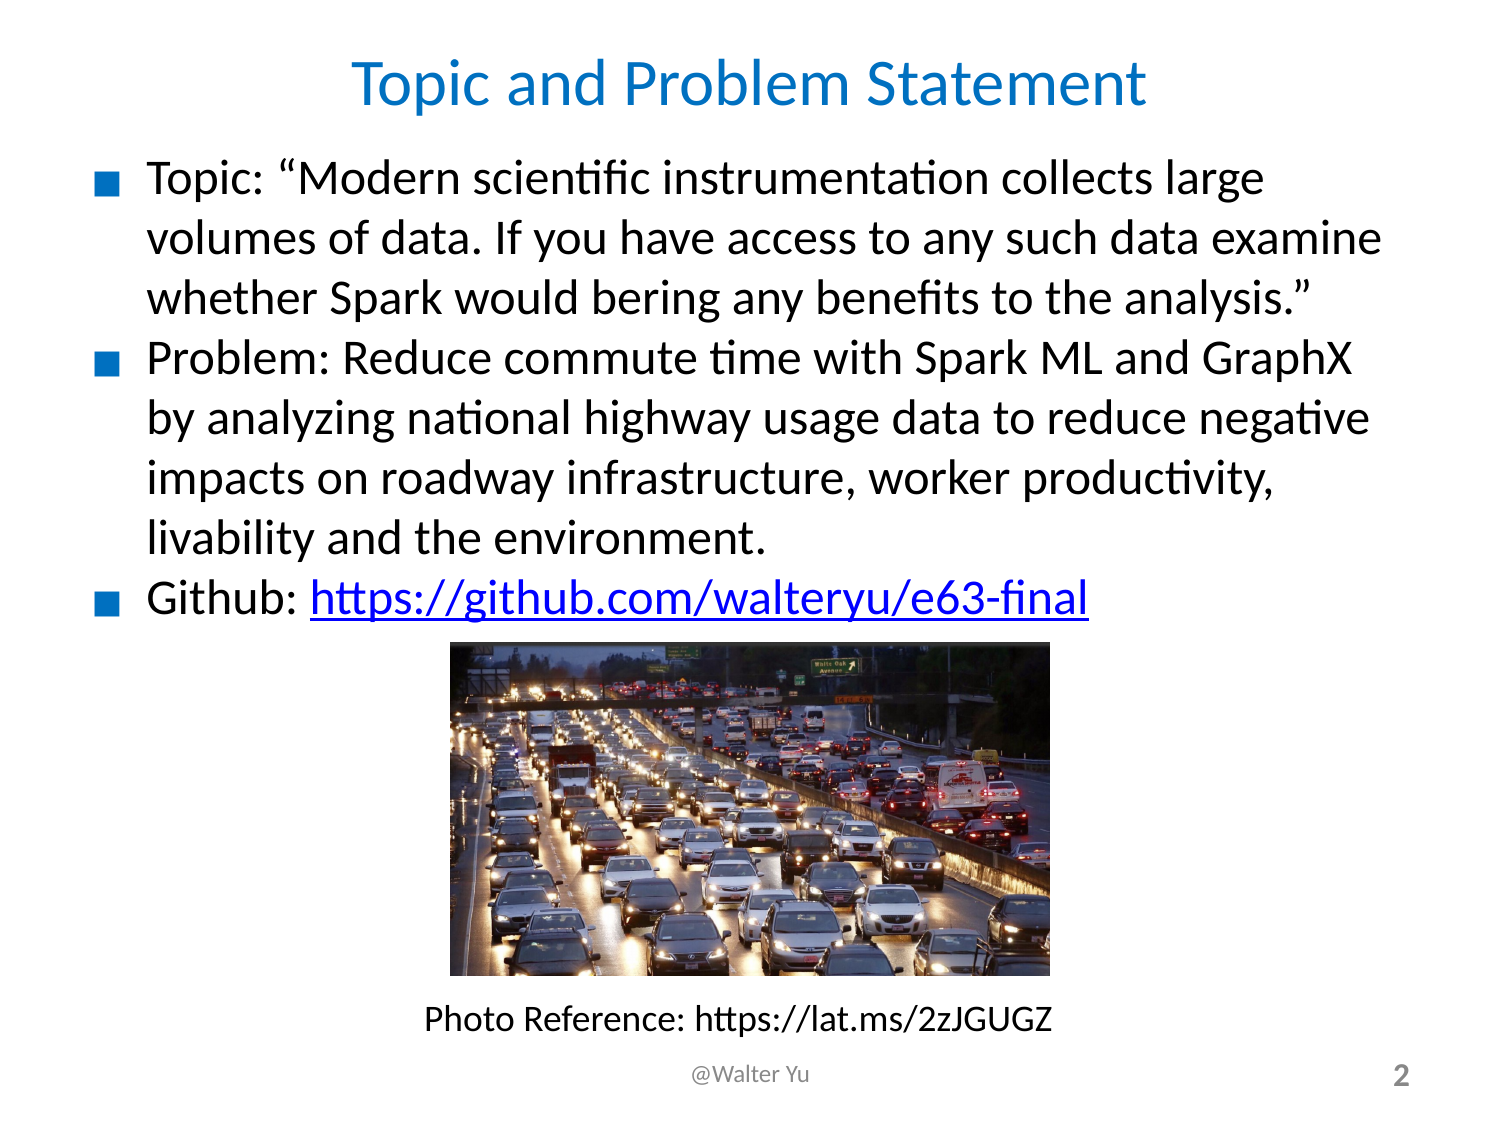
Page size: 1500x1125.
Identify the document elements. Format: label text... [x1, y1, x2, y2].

list Topic: “Modern scientific instrumentation collects large volumes of data. If you have access to any such data examine whether Spark would bering any benefits to the analysis.” Problem: Reduce commute time with Spark ML and GraphX by analyzing national highway usage data to reduce negative impacts on roadway infrastructure, worker productivity, livability and the environment. Github: https://github.com/walteryu/e63-final [75, 137, 1425, 632]
list Photo Reference: https://lat.ms/2zJGUGZ [409, 986, 1091, 1060]
slide_number ‹#› [1074, 1042, 1425, 1103]
title Topic and Problem Statement [75, 19, 1425, 137]
footer @Walter Yu [512, 1060, 988, 1103]
picture [449, 642, 1051, 976]
